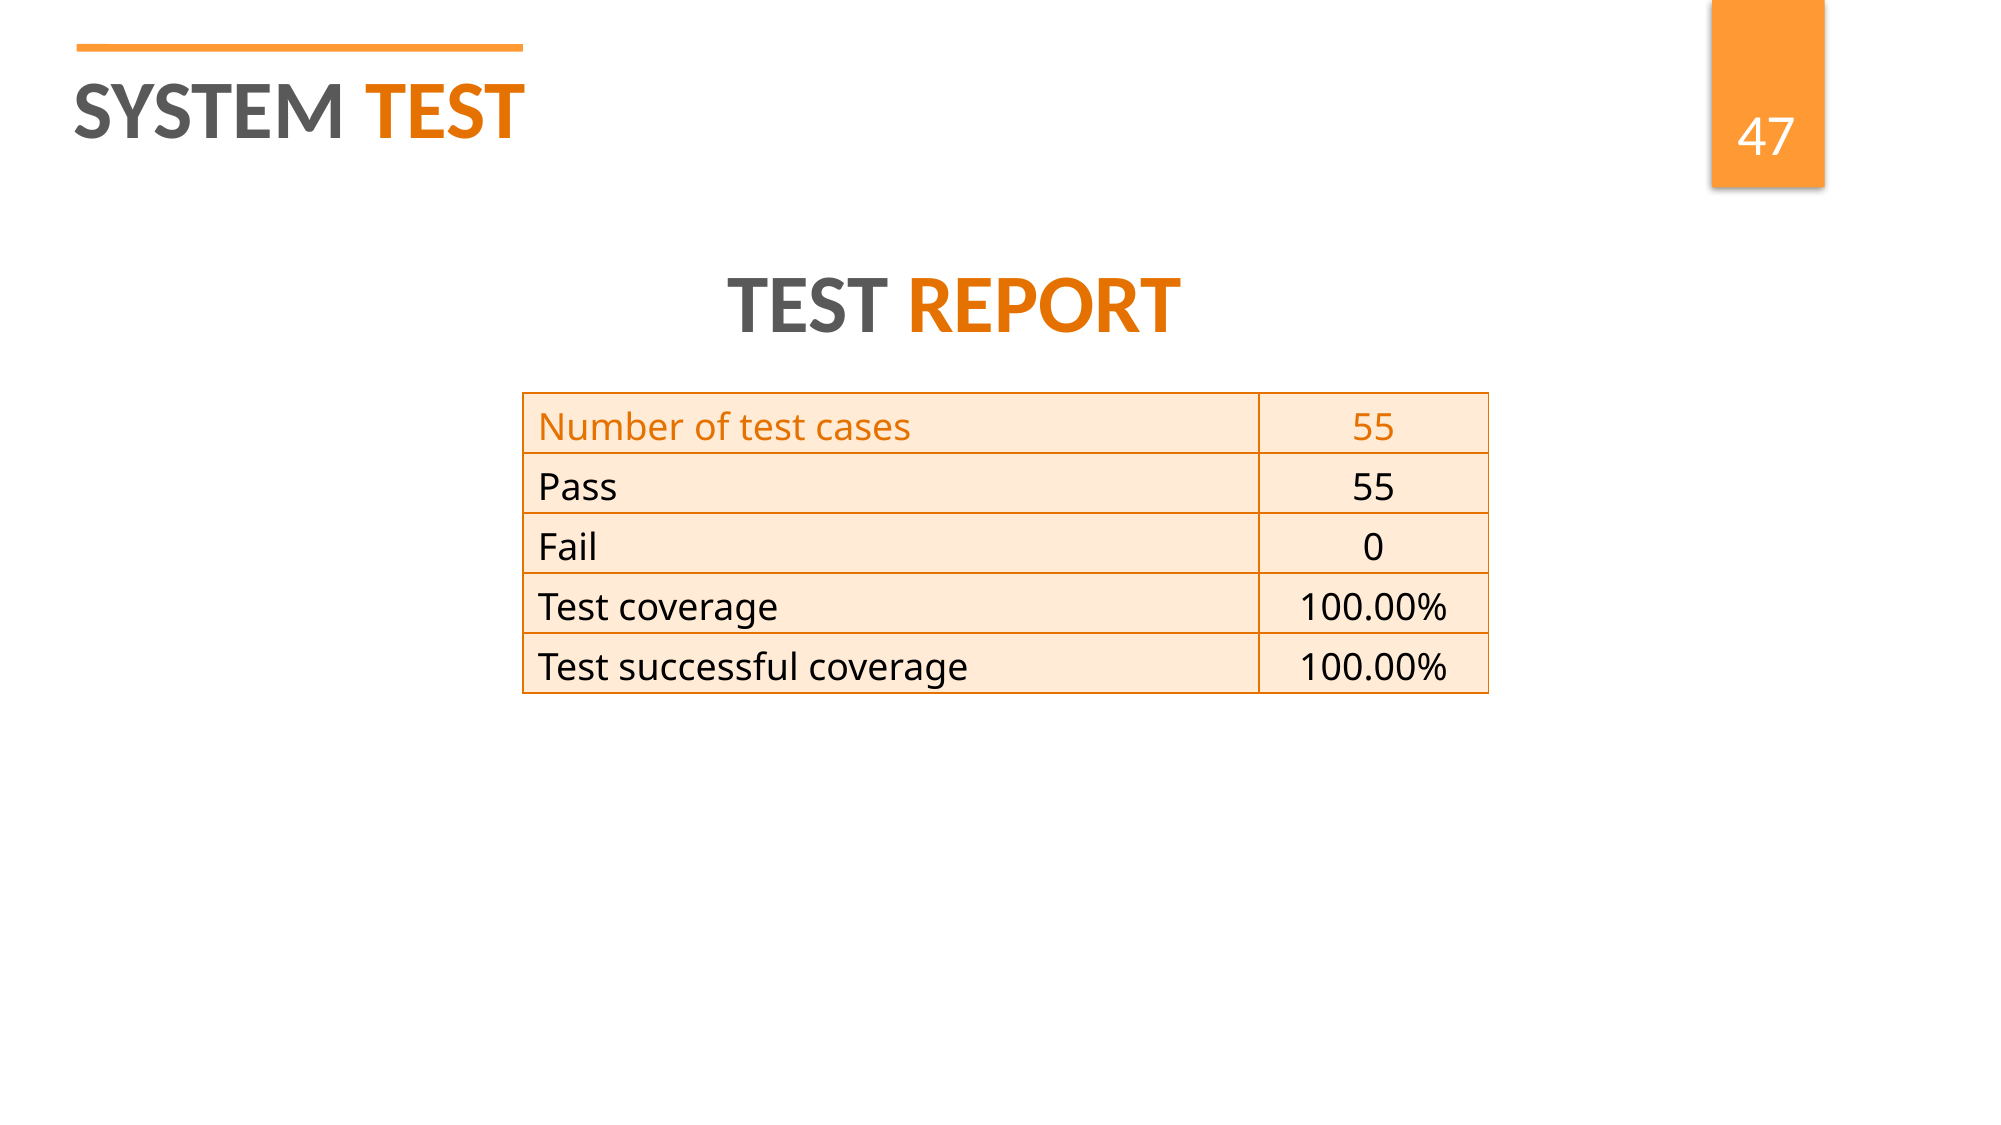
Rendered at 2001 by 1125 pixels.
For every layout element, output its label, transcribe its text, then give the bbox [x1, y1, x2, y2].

table_cell 0 [1260, 514, 1488, 572]
text_box SYSTEM TEST [58, 47, 799, 163]
slide_number 47 [1698, 48, 1836, 175]
table_cell Pass [524, 454, 1258, 512]
table_cell 100.00% [1260, 574, 1488, 632]
table_cell 55 [1260, 454, 1488, 512]
text_box TEST REPORT [713, 242, 1454, 357]
table_header 55 [1260, 394, 1488, 452]
table_cell Test coverage [524, 574, 1258, 632]
table_cell 100.00% [1260, 634, 1488, 692]
table_header Number of test cases [524, 394, 1258, 452]
table_cell Test successful coverage [524, 634, 1258, 692]
table_cell Fail [524, 514, 1258, 572]
text_box [75, 42, 525, 47]
